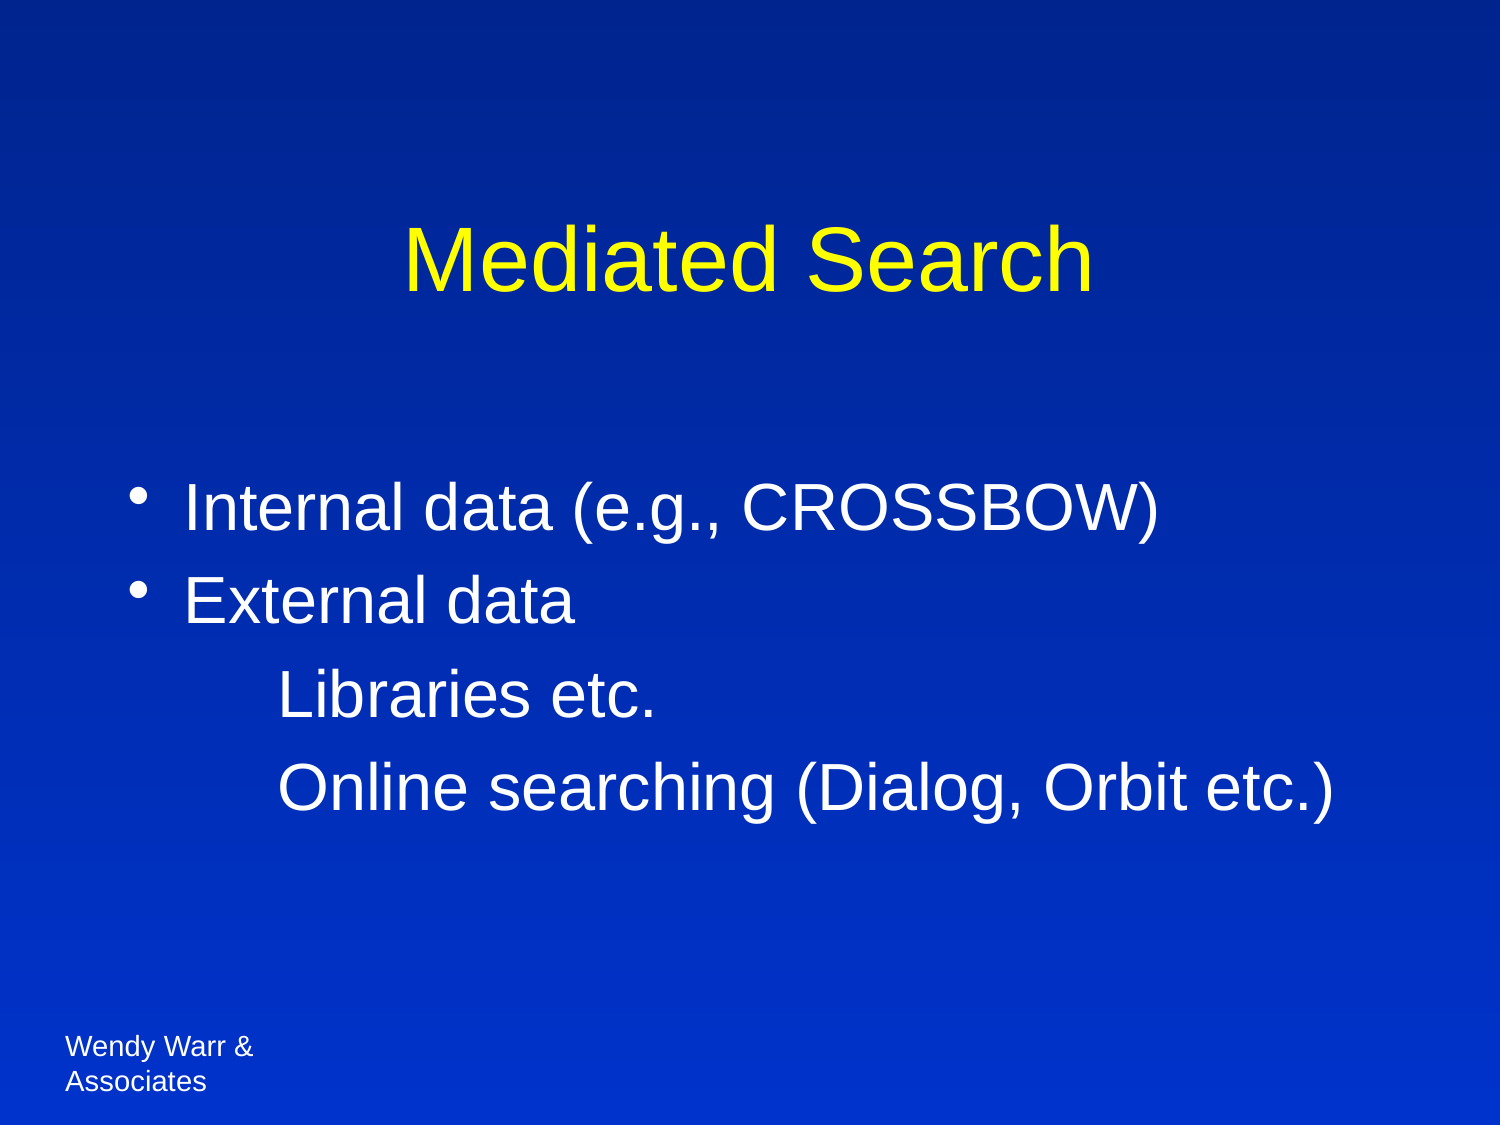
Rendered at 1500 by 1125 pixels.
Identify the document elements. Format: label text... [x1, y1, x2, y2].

title Mediated Search [112, 160, 1388, 349]
slide_number Wendy Warr & Associates [50, 1025, 363, 1100]
list Internal data (e.g., CROSSBOW) External data Libraries etc. Online searching (Dialog, Orbit etc.) [112, 456, 1388, 870]
